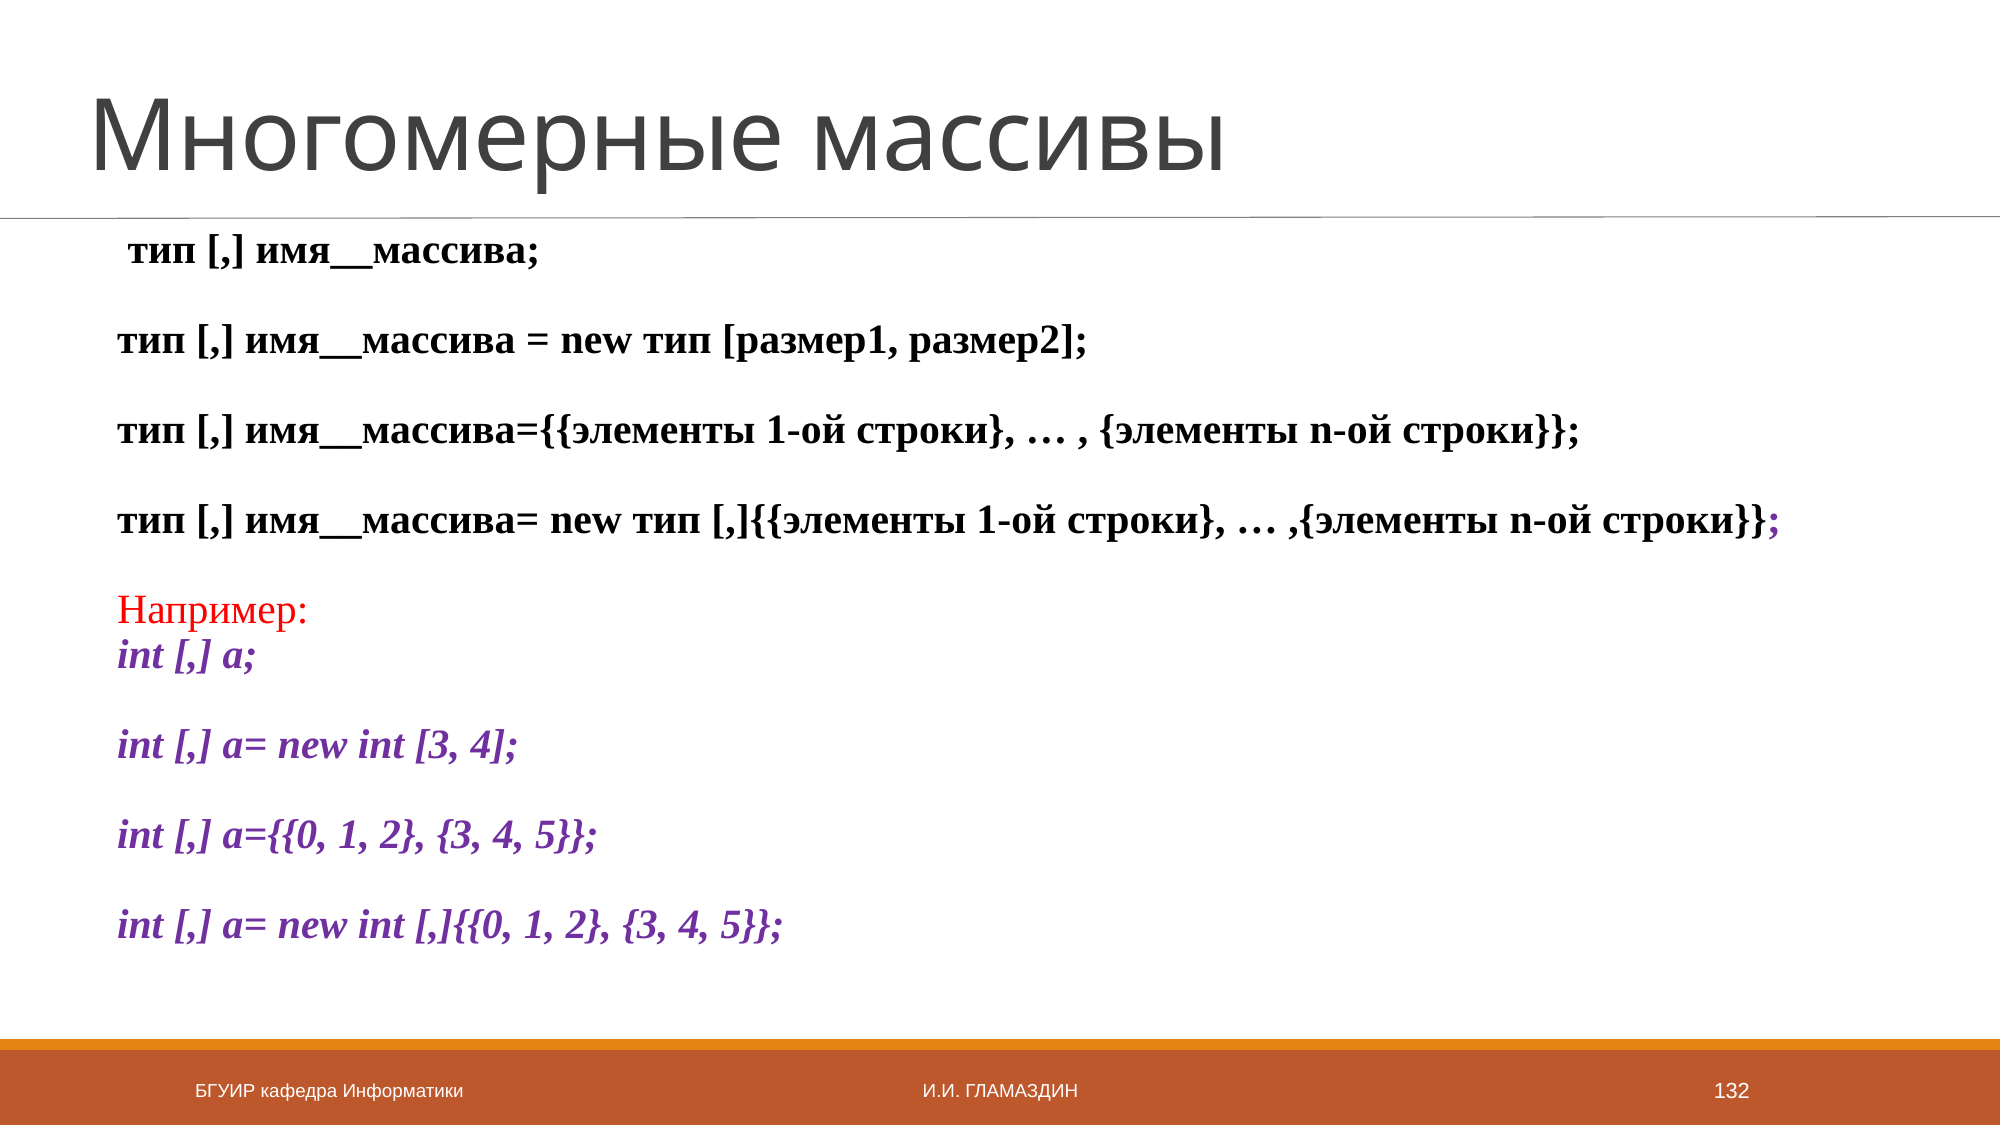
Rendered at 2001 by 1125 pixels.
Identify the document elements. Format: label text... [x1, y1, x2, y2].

footer И.И. Гламаздин [604, 1059, 1396, 1120]
title Многомерные массивы [72, 47, 1967, 198]
slide_number 132 [1624, 1059, 1840, 1120]
slide_number БГУИР кафедра Информатики [180, 1059, 586, 1120]
list тип [,] имя__массива; тип [,] имя__массива = new тип [размер1, размер2]; тип [,] имя__массива={{элементы 1-ой строки}, … , {элементы n-ой строки}}; тип [,] имя__массива= new тип [,]{{элементы 1-ой строки}, … ,{элементы n-ой строки}}; Например: int [,] a; int [,] a= new int [3, 4]; int [,] a={{0, 1, 2}, {3, 4, 5}}; int [,] a= new int [,]{{0, 1, 2}, {3, 4, 5}}; [117, 219, 1950, 1125]
